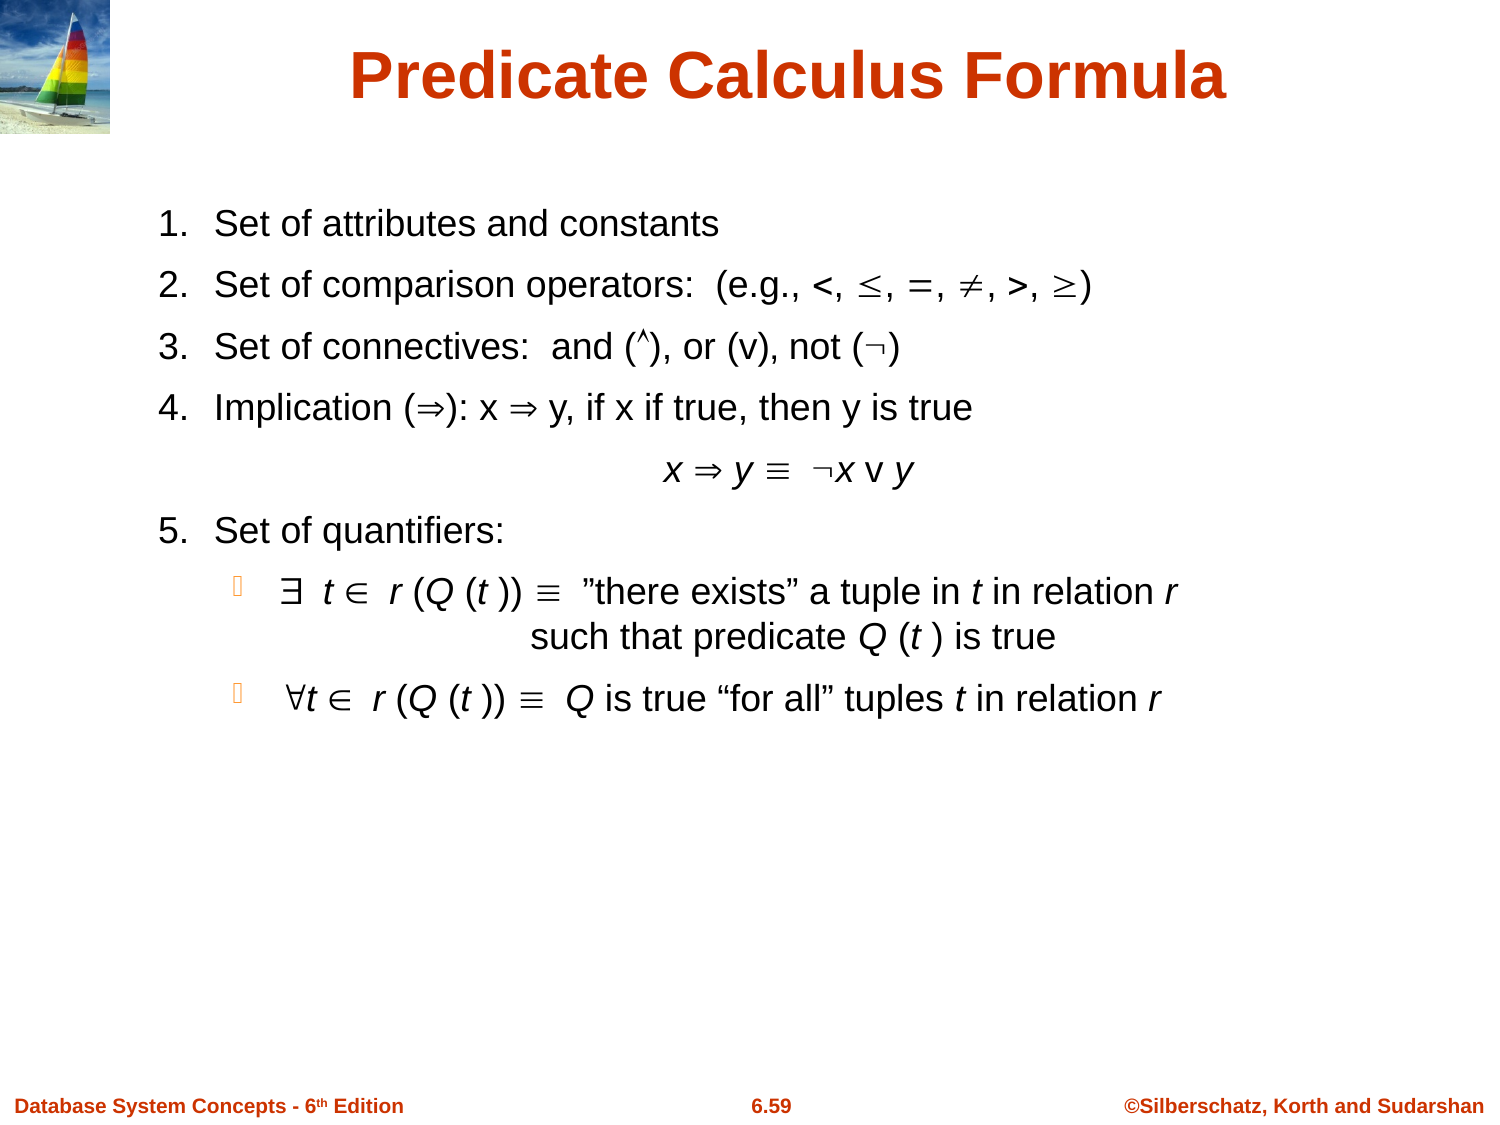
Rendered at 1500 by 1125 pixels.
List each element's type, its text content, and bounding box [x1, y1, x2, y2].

title Predicate Calculus Formula [125, 18, 1452, 120]
picture [0, 0, 110, 134]
list 1. Set of attributes and constants 2. Set of comparison operators: (e.g., , , , , , ) 3. Set of connectives: and (), or (v)‚ not () 4. Implication (): x  y, if x if true, then y is true x  y x v y 5. Set of quantifiers: t r (Q (t )) ”there exists” a tuple in t in relation r such that predicate Q (t ) is true t r (Q (t )) Q is true “for all” tuples t in relation r [142, 191, 1431, 992]
